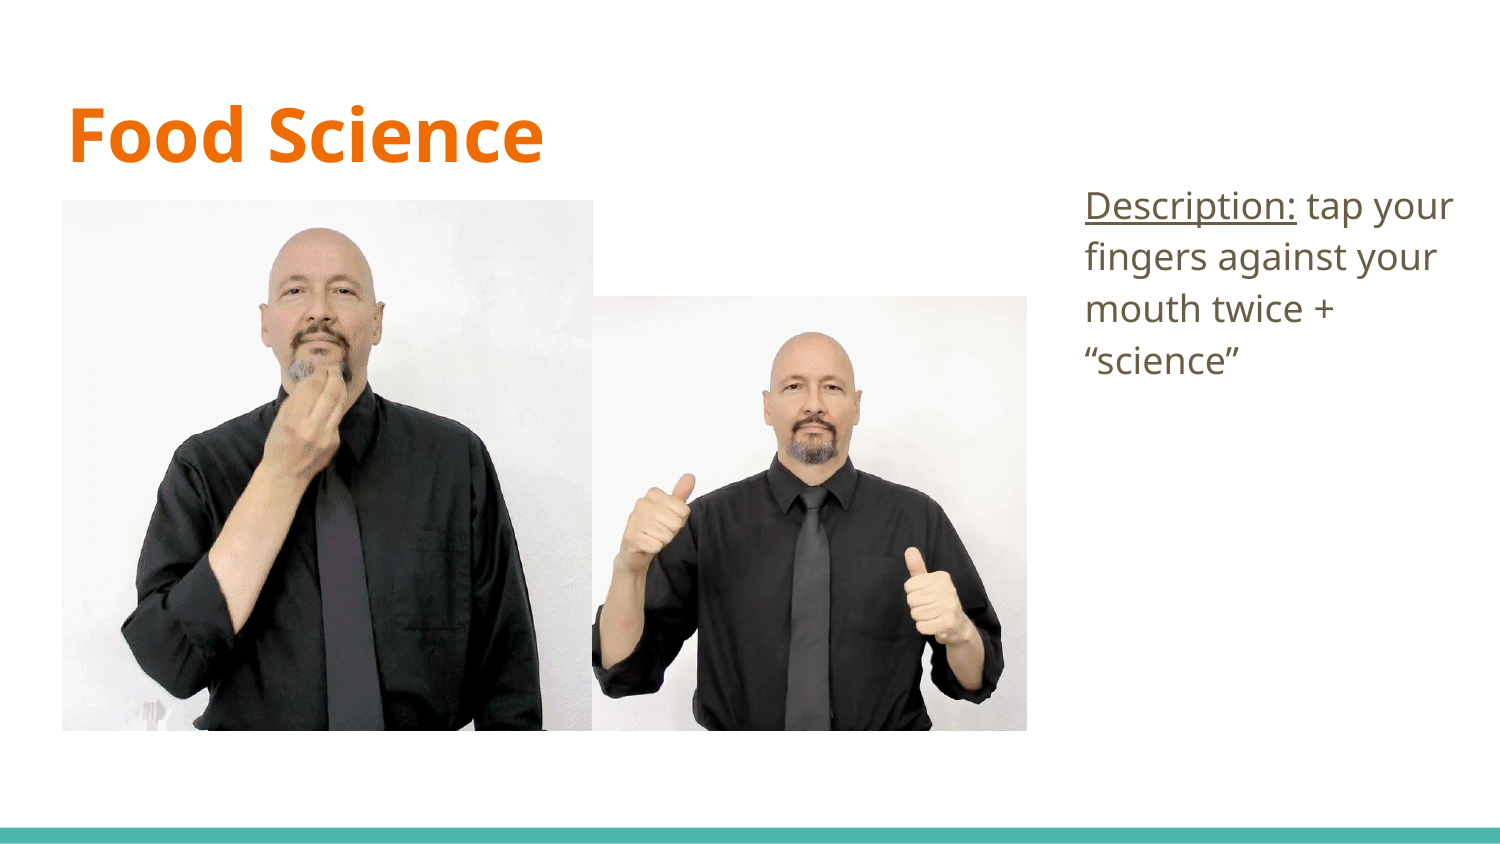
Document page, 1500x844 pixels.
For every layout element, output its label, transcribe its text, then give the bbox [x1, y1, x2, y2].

title Food Science [51, 72, 1449, 189]
list Description: tap your fingers against your mouth twice + “science” [1069, 159, 1479, 702]
picture [62, 200, 1027, 732]
